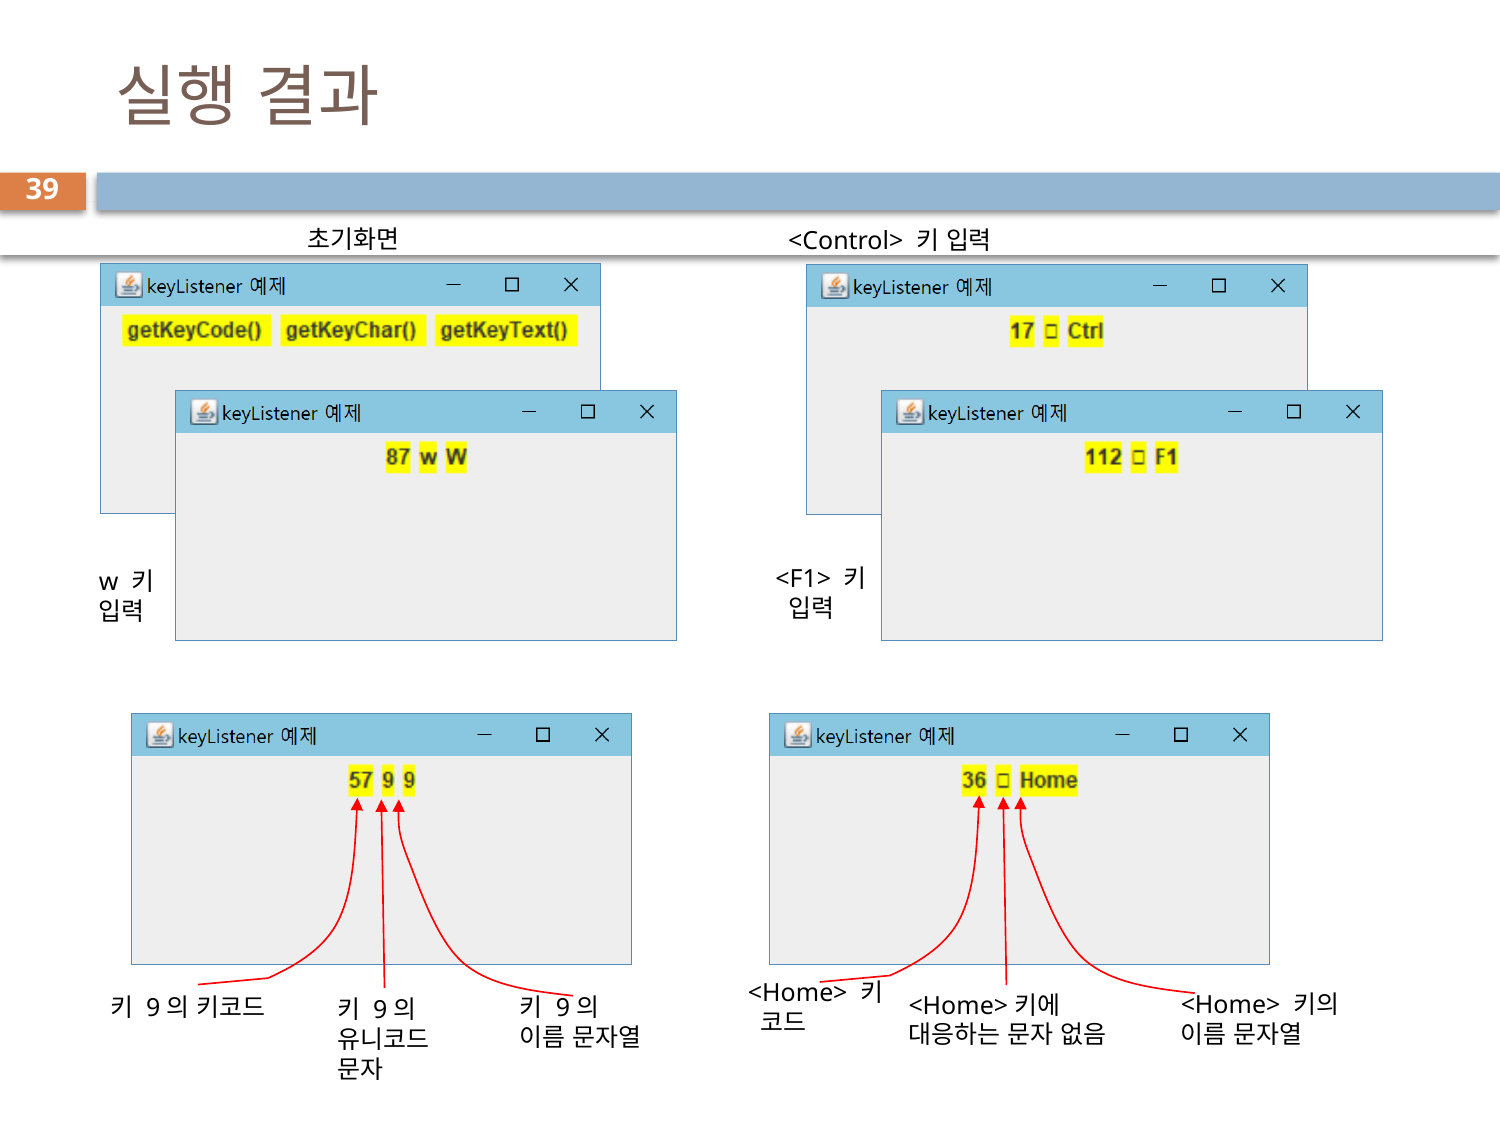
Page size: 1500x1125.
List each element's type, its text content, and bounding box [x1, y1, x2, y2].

text_box 키 9의 이름 문자열 [505, 984, 657, 1059]
text_box <Home> 키 코드 [733, 969, 898, 1044]
text_box [477, 974, 563, 986]
slide_number 39 [0, 170, 87, 211]
text_box 키 9의 키코드 [95, 984, 280, 1030]
picture [806, 263, 1383, 642]
text_box [197, 974, 279, 984]
text_box <Control> 키 입력 [773, 217, 1007, 262]
text_box <Home> 키의 이름 문자열 [1166, 981, 1361, 1056]
picture [768, 713, 1270, 965]
text_box 키 9의 유니코드 문자 [322, 985, 451, 1091]
picture [130, 713, 633, 965]
text_box w 키 입력 [84, 557, 169, 633]
text_box [1104, 974, 1184, 991]
text_box 초기화면 [292, 216, 414, 261]
picture [99, 262, 677, 642]
text_box <Home>키에 대응하는 문자 없음 [893, 981, 1122, 1057]
title 실행 결과 [100, 37, 1438, 149]
text_box <F1> 키 입력 [760, 555, 875, 631]
